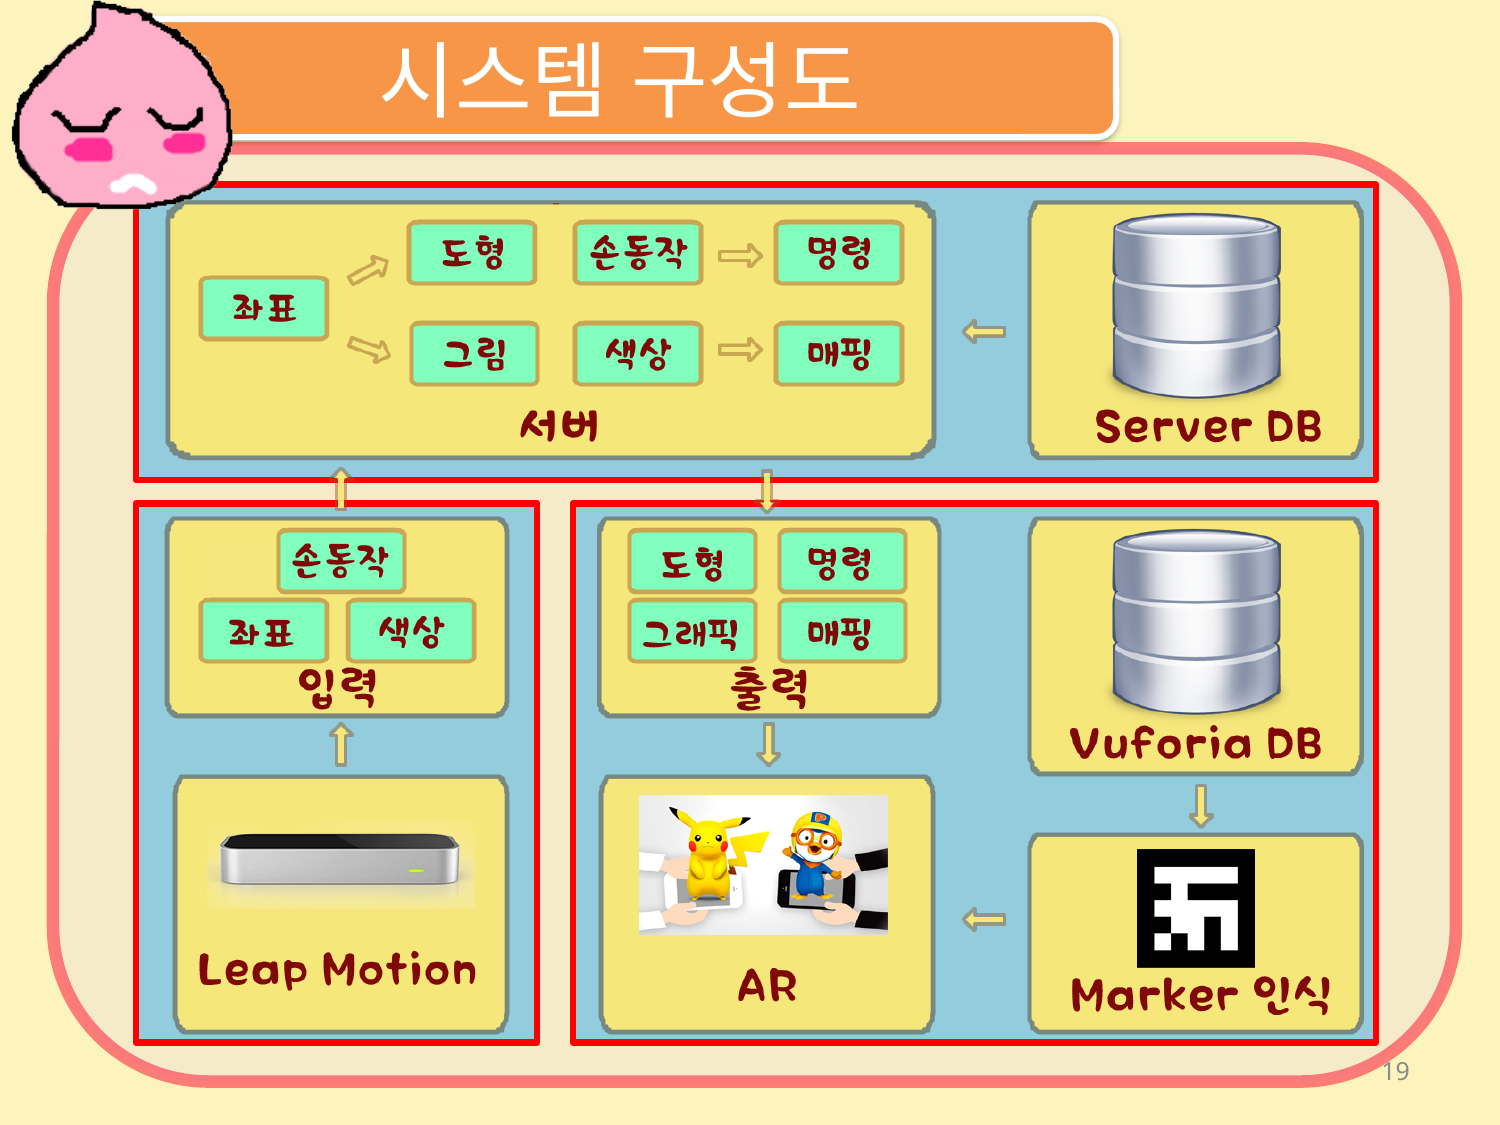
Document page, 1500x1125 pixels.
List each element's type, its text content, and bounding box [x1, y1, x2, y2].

text_box [261, 146, 1358, 157]
picture [0, 0, 1398, 1088]
text_box 시스템 구성도 [261, 15, 1120, 141]
slide_number 19 [1074, 1042, 1425, 1103]
text_box [1402, 183, 1459, 1042]
text_box [50, 242, 106, 1046]
